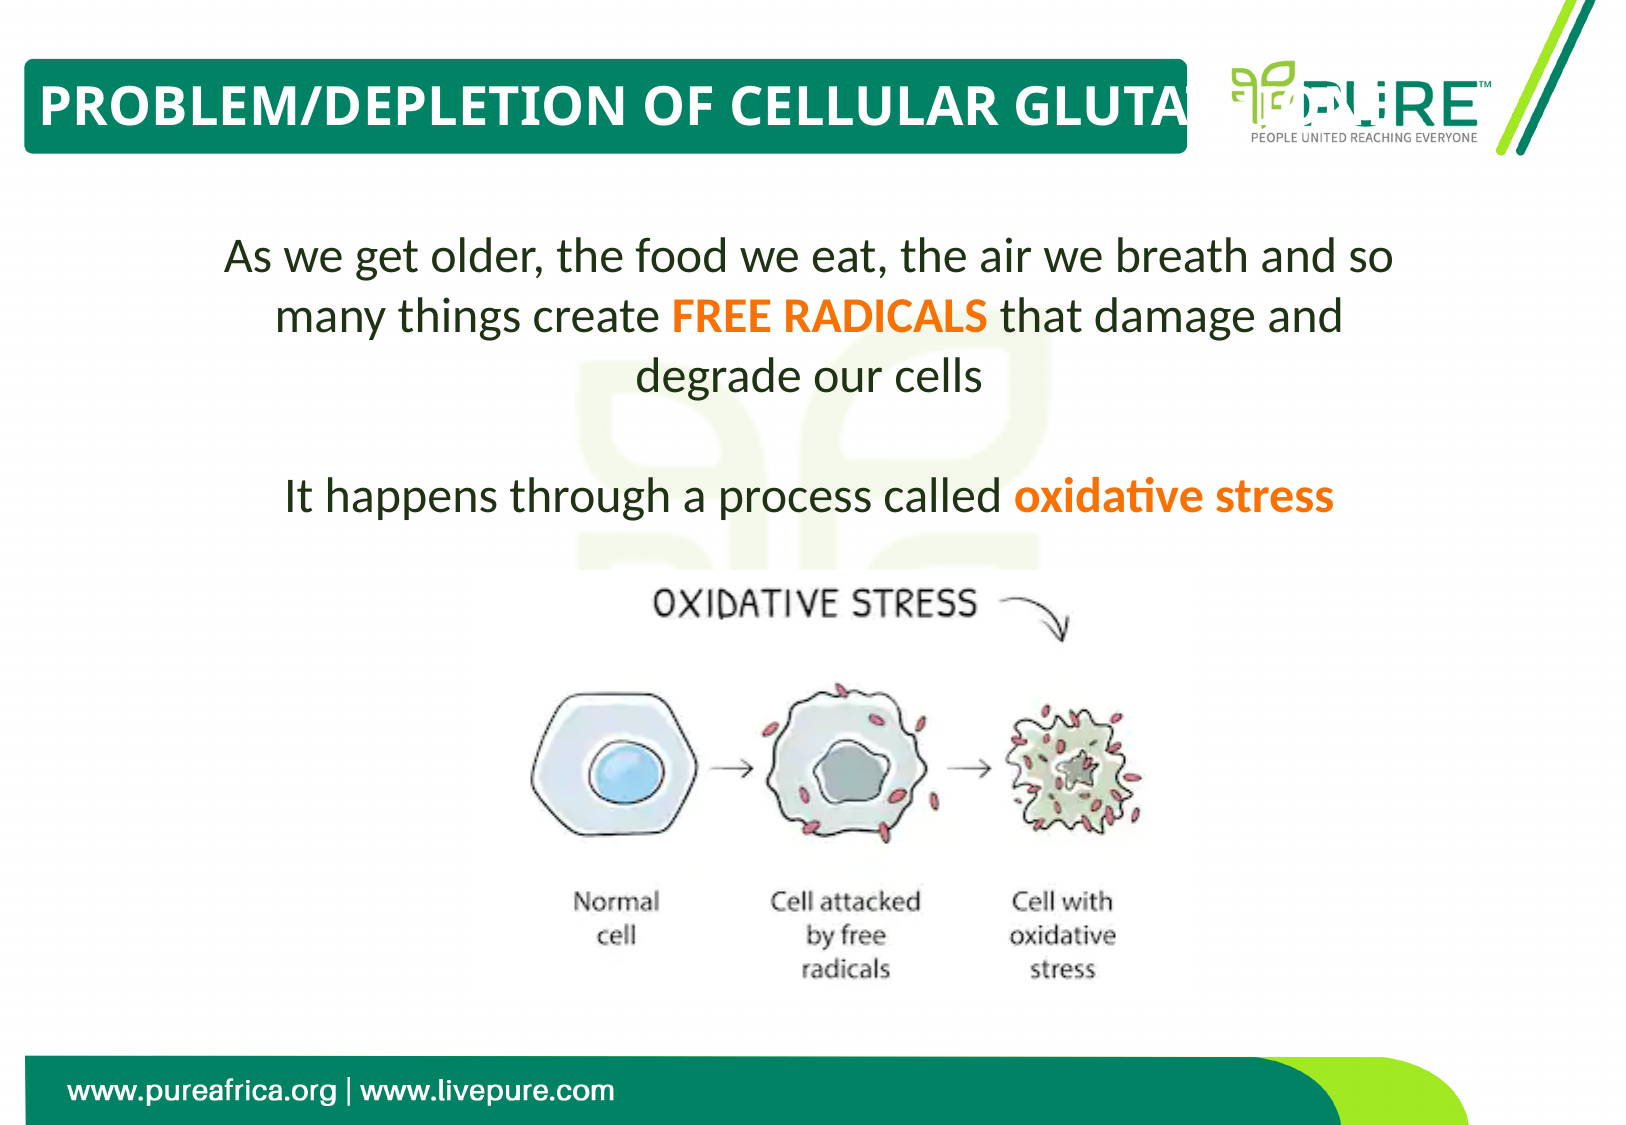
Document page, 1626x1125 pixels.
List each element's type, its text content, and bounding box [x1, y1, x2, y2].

title PROBLEM/DEPLETION OF CELLULAR GLUTATHIONE [38, 78, 1507, 138]
text_box As we get older, the food we eat, the air we breath and so many things create FREE RADICALS that damage and degrade our cells It happens through a process called oxidative stress [196, 215, 1422, 590]
picture [0, 0, 1626, 1125]
